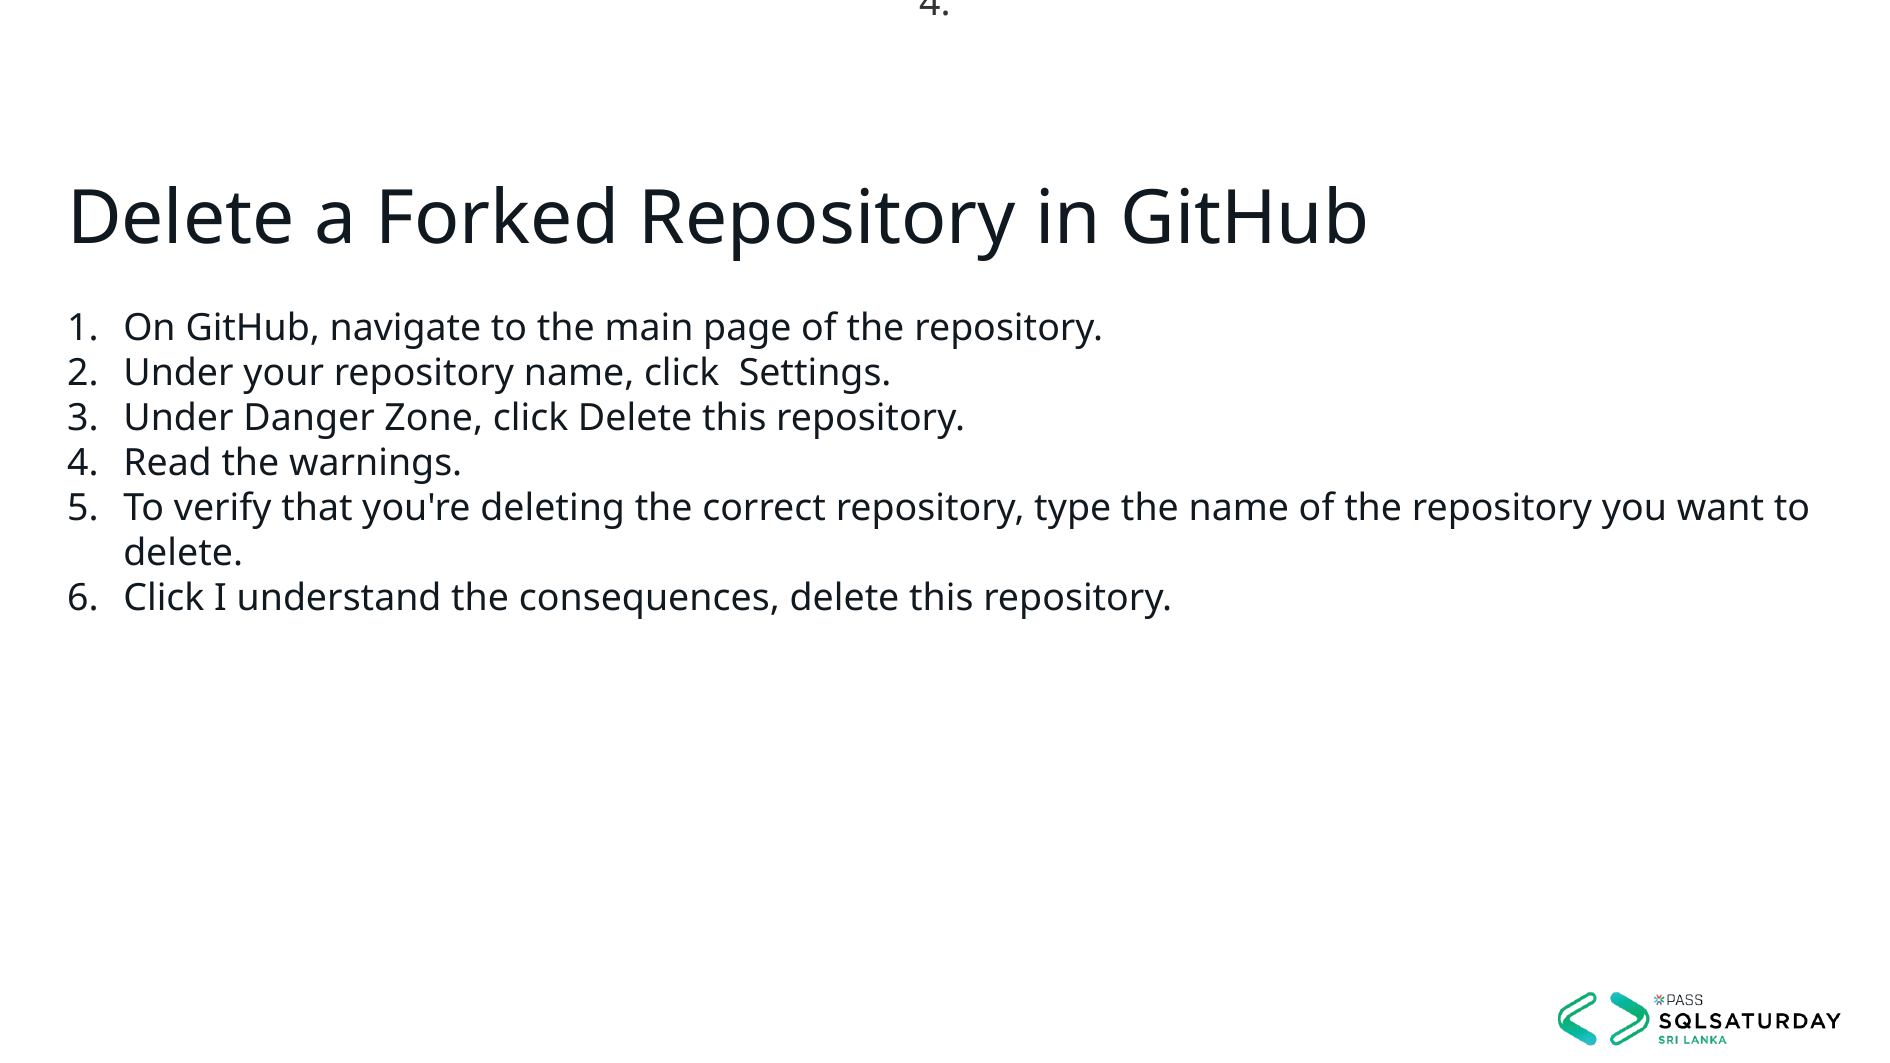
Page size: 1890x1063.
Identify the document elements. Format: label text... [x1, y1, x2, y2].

text_box [919, 0, 971, 68]
text_box Delete a Forked Repository in GitHub On GitHub, navigate to the main page of the repository. Under your repository name, click Settings. Under Danger Zone, click Delete this repository. Read the warnings. To verify that you're deleting the correct repository, type the name of the repository you want to delete. Click I understand the consequences, delete this repository. [52, 160, 1890, 761]
picture [1540, 974, 1890, 1063]
